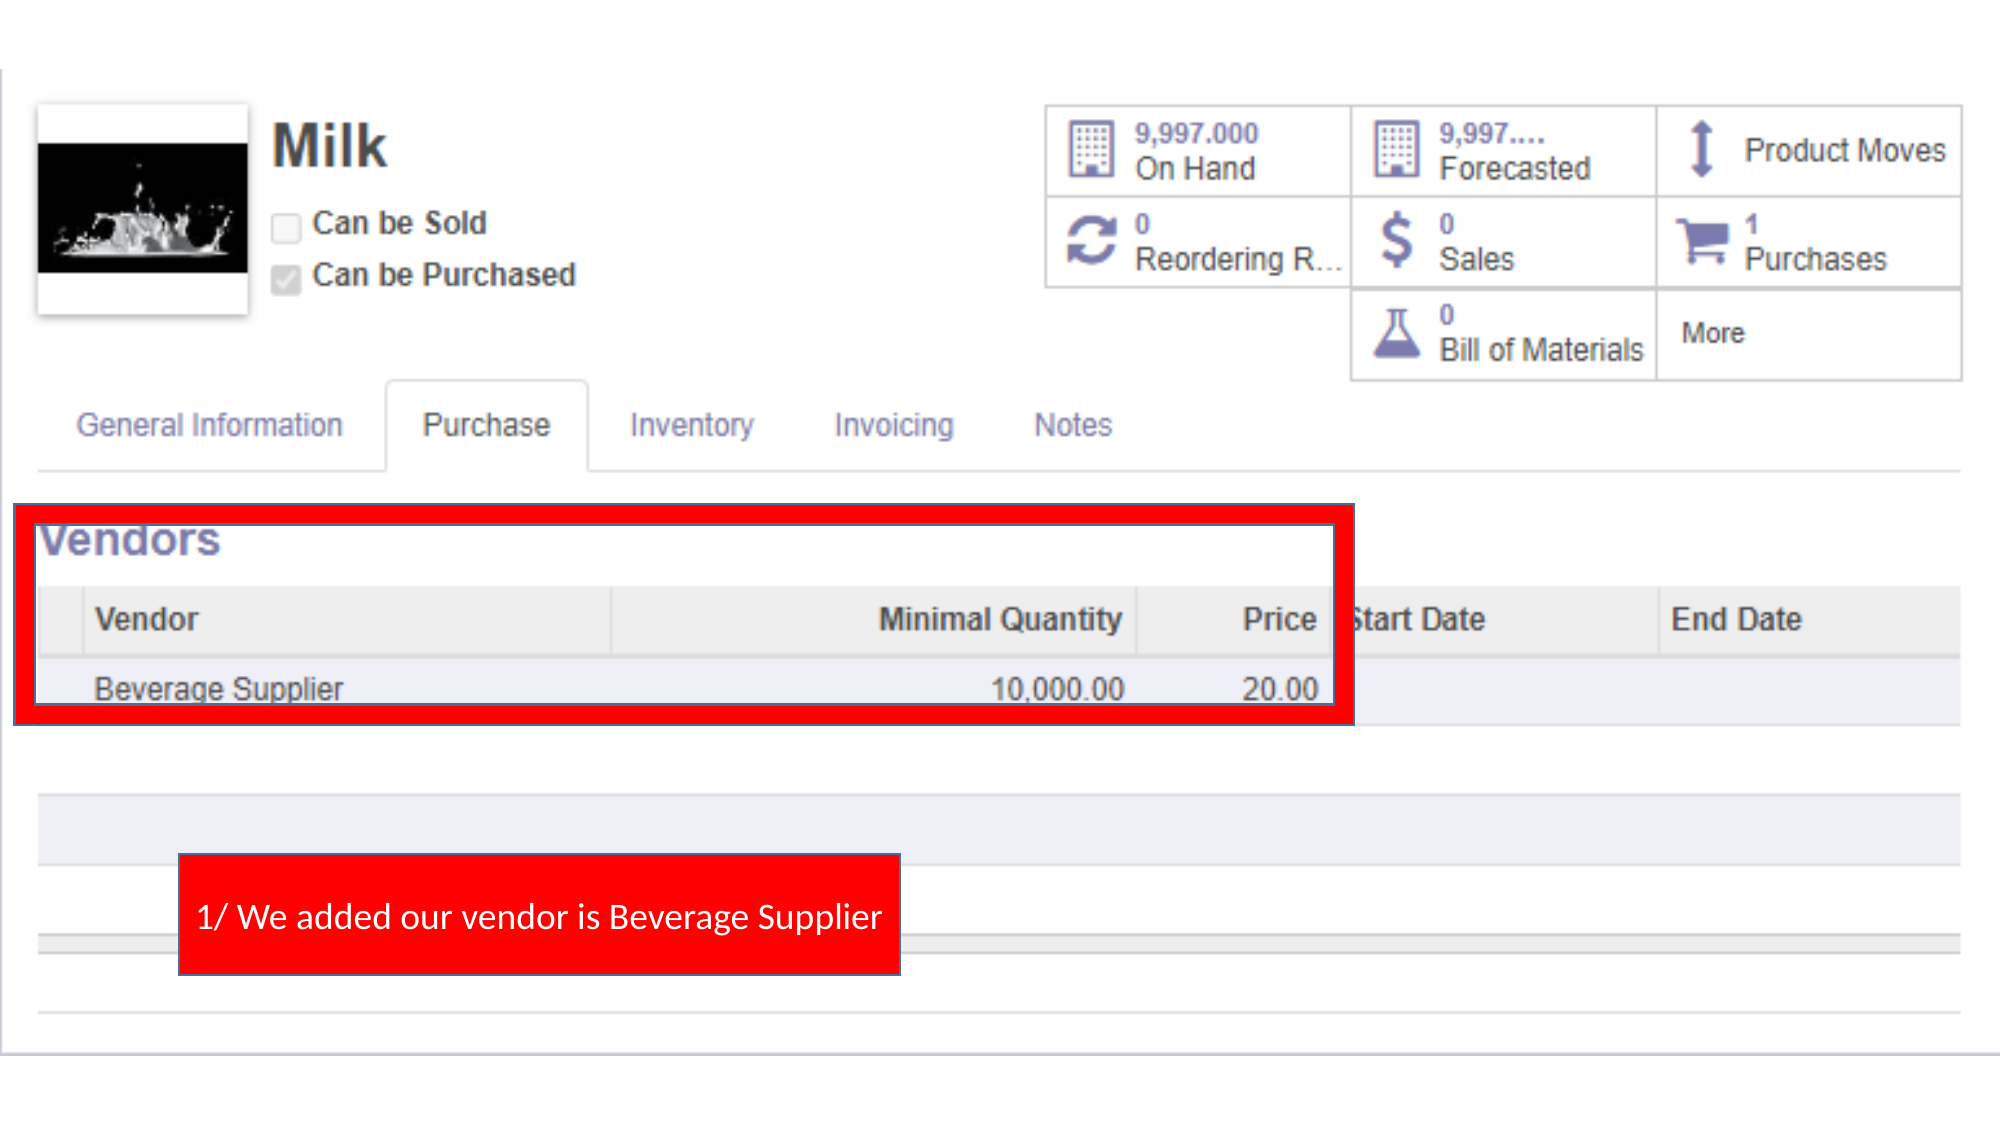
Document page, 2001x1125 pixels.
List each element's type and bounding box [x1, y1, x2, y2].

picture [0, 69, 2000, 1056]
